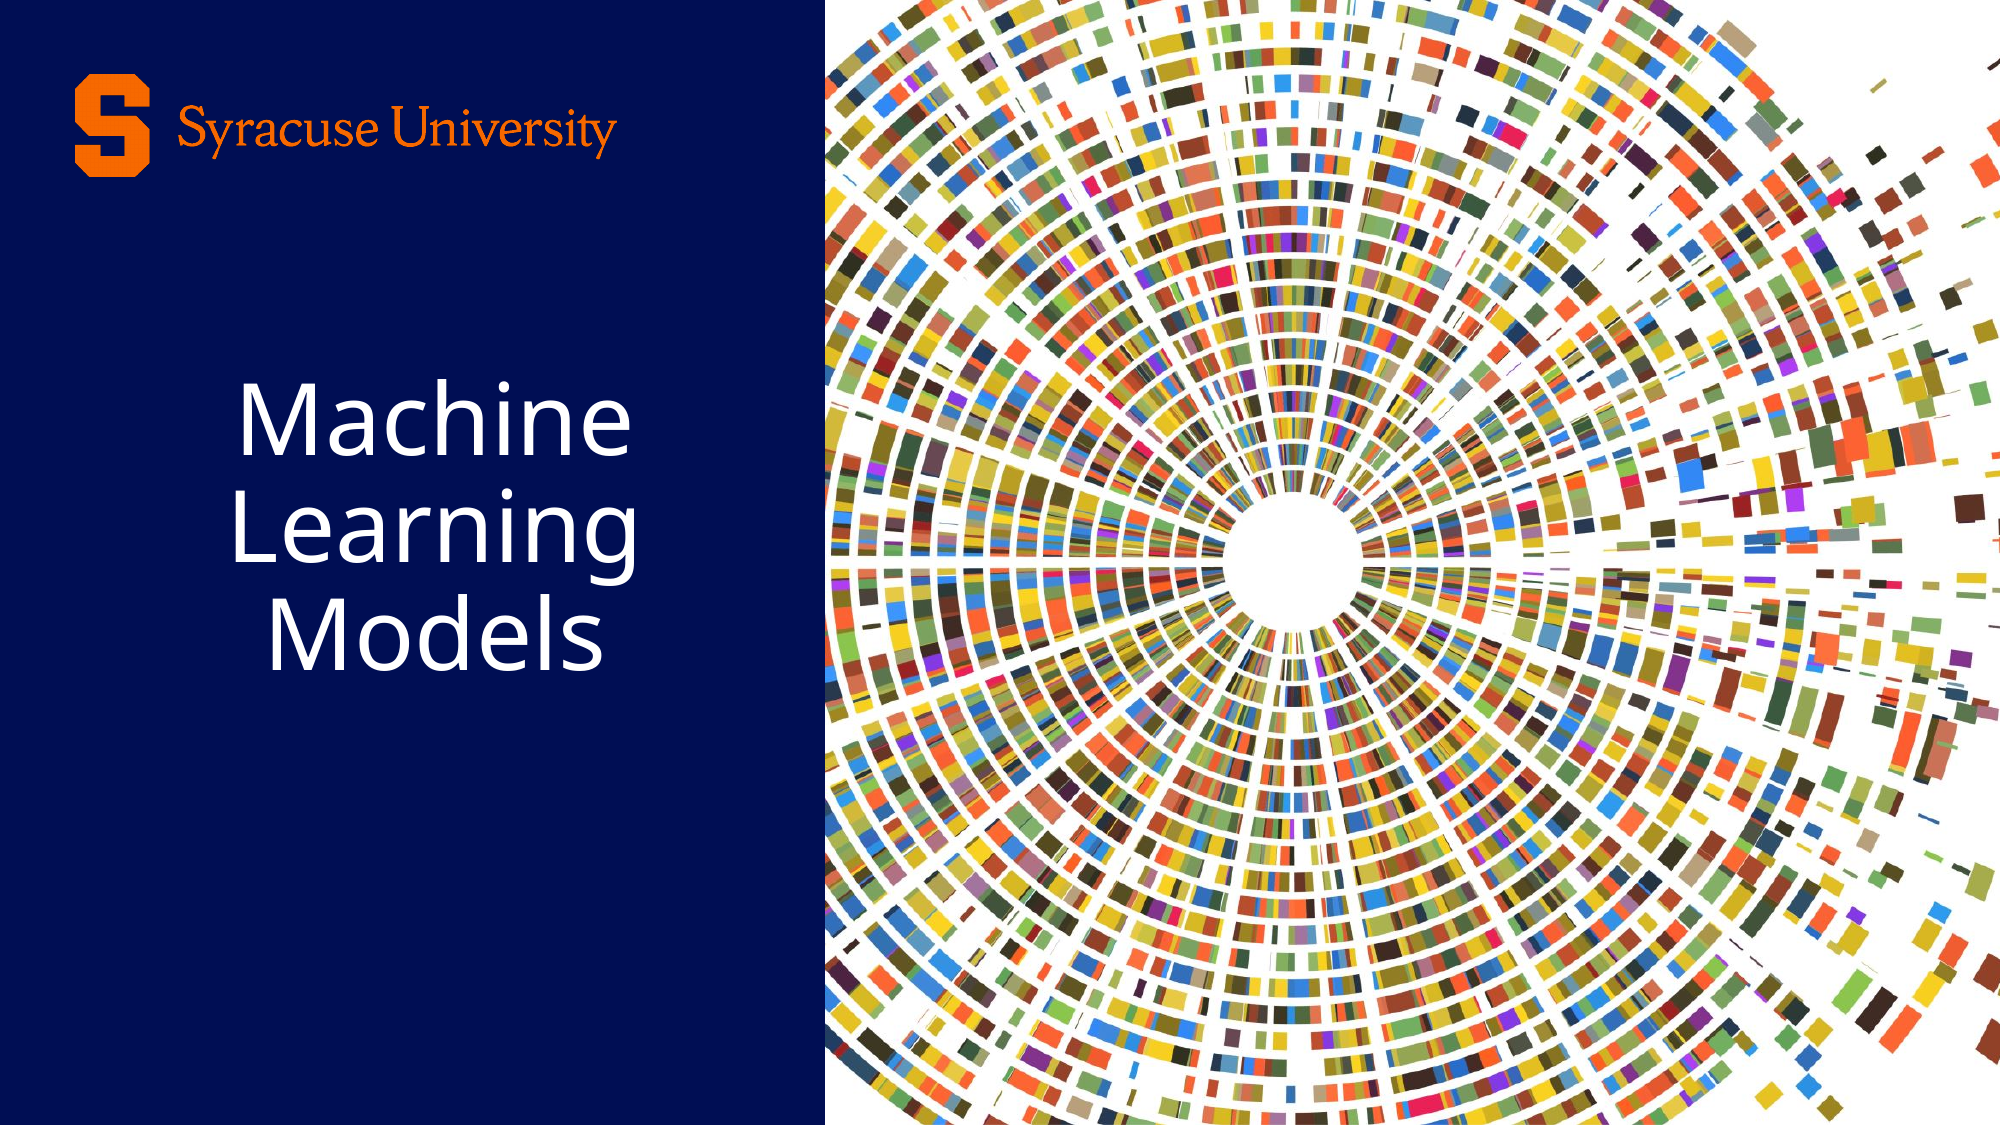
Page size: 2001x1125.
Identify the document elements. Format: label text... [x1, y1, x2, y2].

title Machine Learning Models [75, 308, 796, 700]
picture [75, 74, 617, 177]
picture [824, 0, 2000, 1125]
